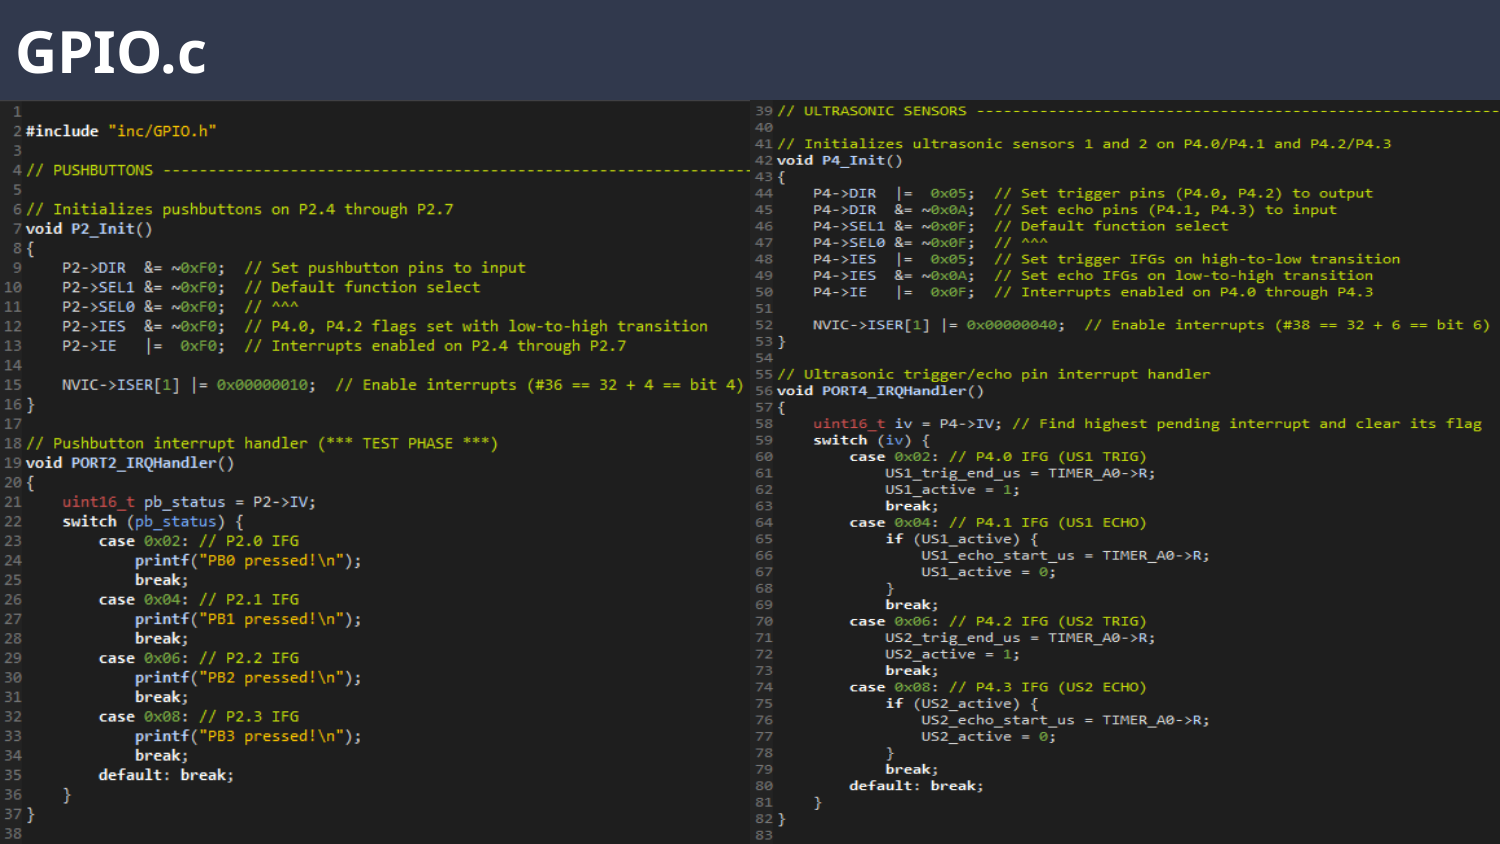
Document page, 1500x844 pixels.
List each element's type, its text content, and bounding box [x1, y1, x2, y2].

picture [0, 100, 1500, 844]
text_box GPIO.c [0, 0, 1500, 100]
